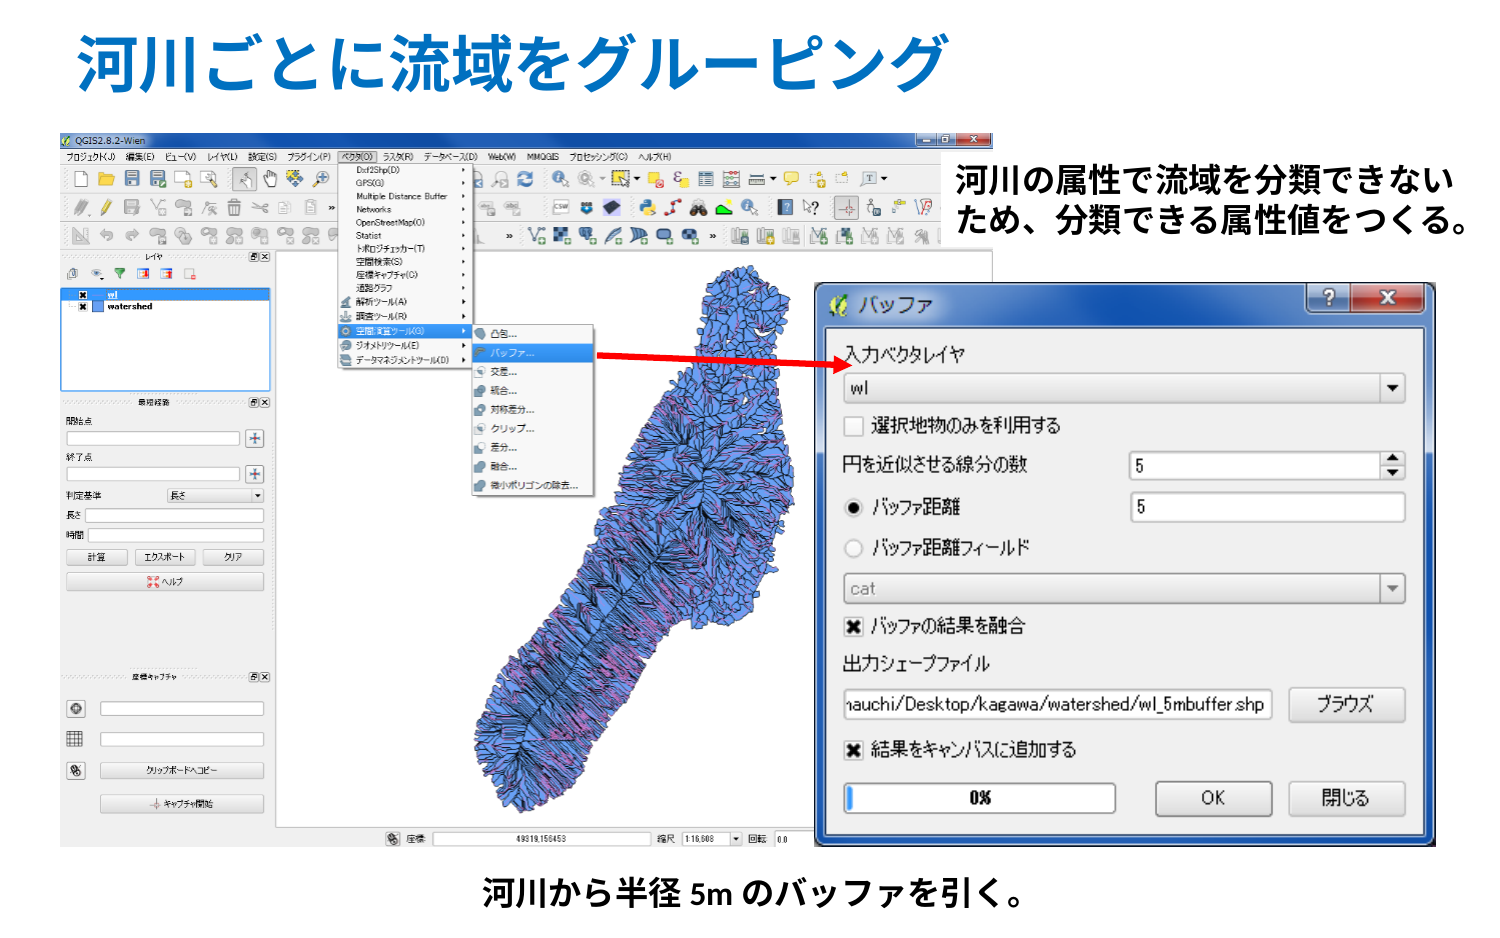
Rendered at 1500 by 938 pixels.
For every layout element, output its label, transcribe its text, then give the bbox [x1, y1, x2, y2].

text_box 河川から半径5mのバッファを引く。 [467, 865, 1056, 920]
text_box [596, 355, 853, 366]
title 河川ごとに流域をグルーピング [60, 25, 1355, 109]
picture [60, 133, 1436, 847]
text_box 河川の属性で流域を分類できないため、分類できる属性値をつくる。 [993, 152, 1487, 247]
